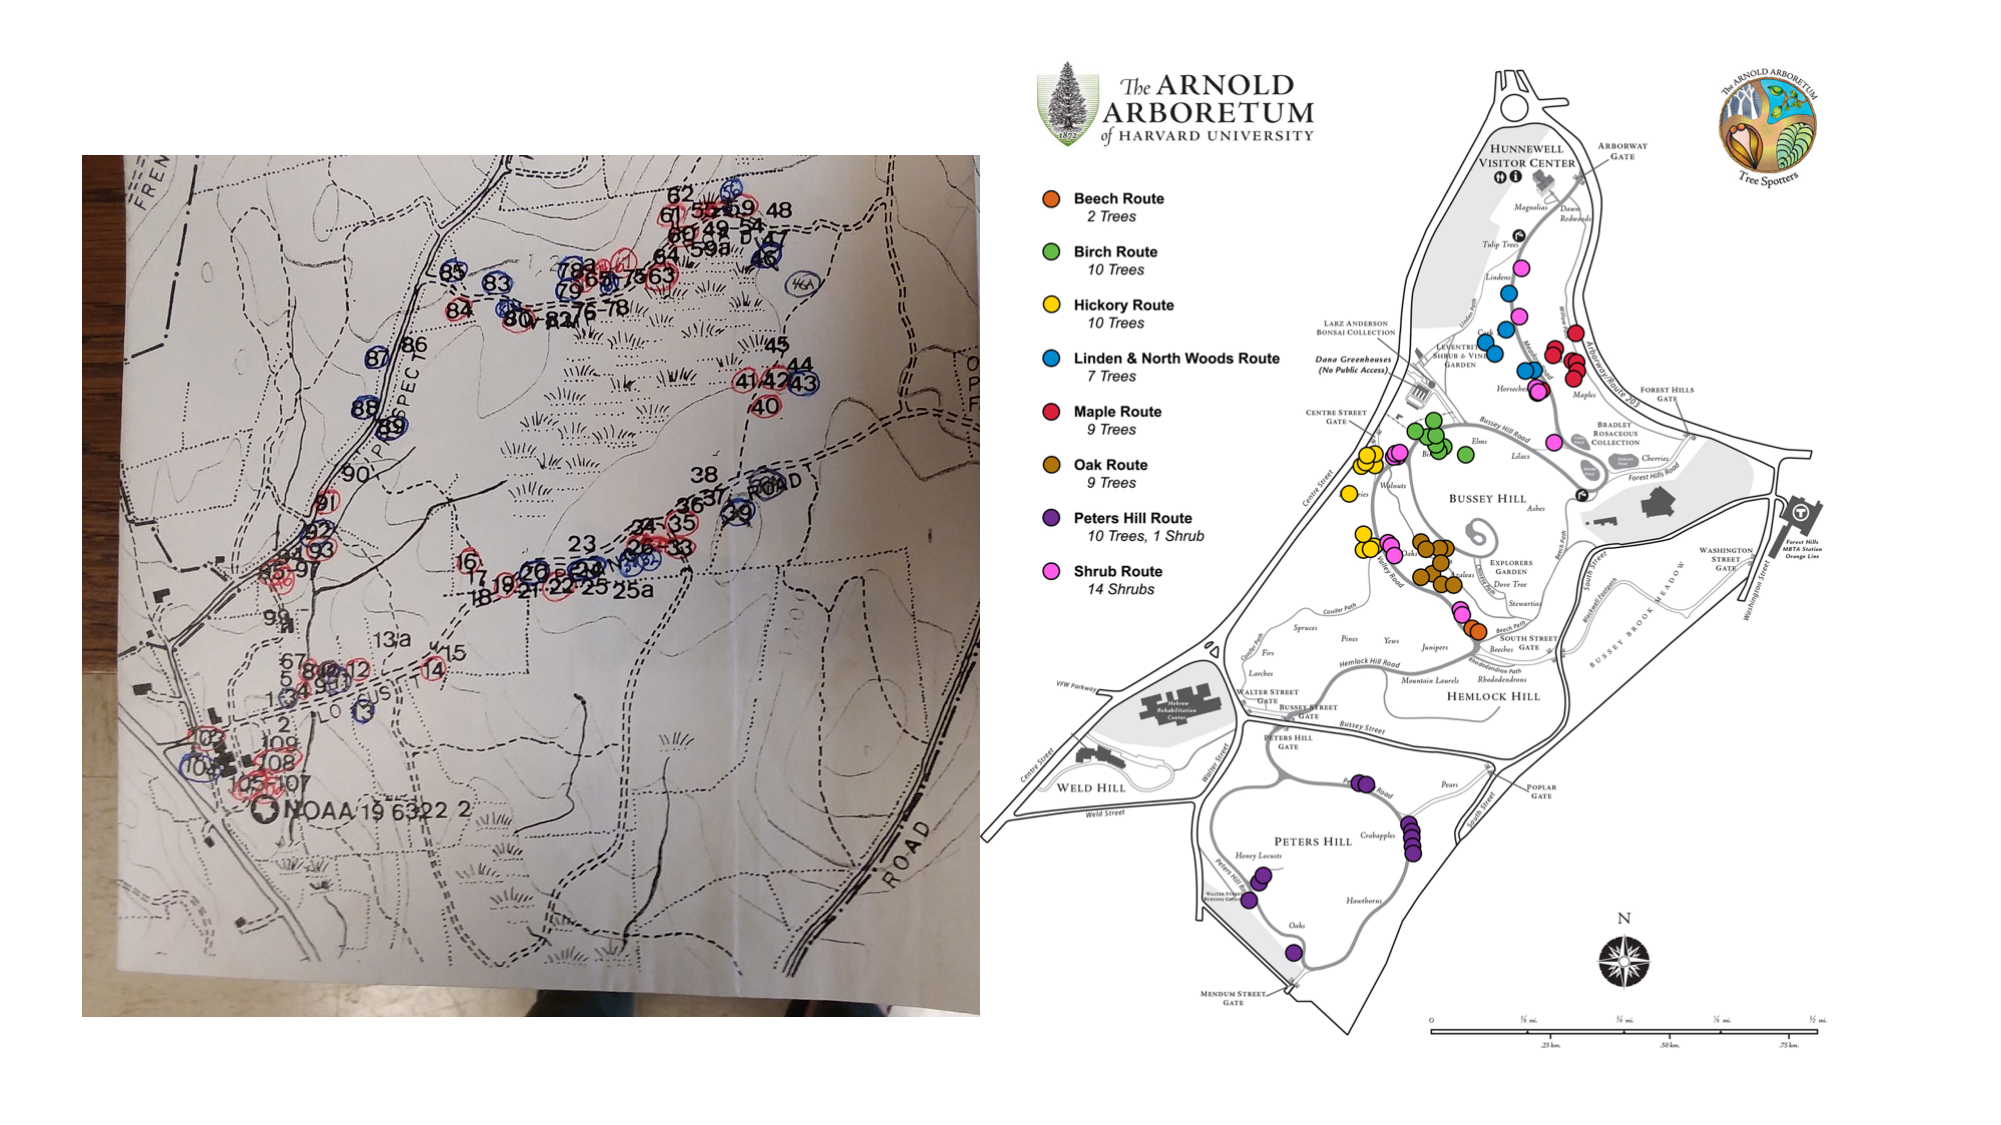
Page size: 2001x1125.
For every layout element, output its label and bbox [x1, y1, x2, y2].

picture [82, 32, 1850, 1075]
